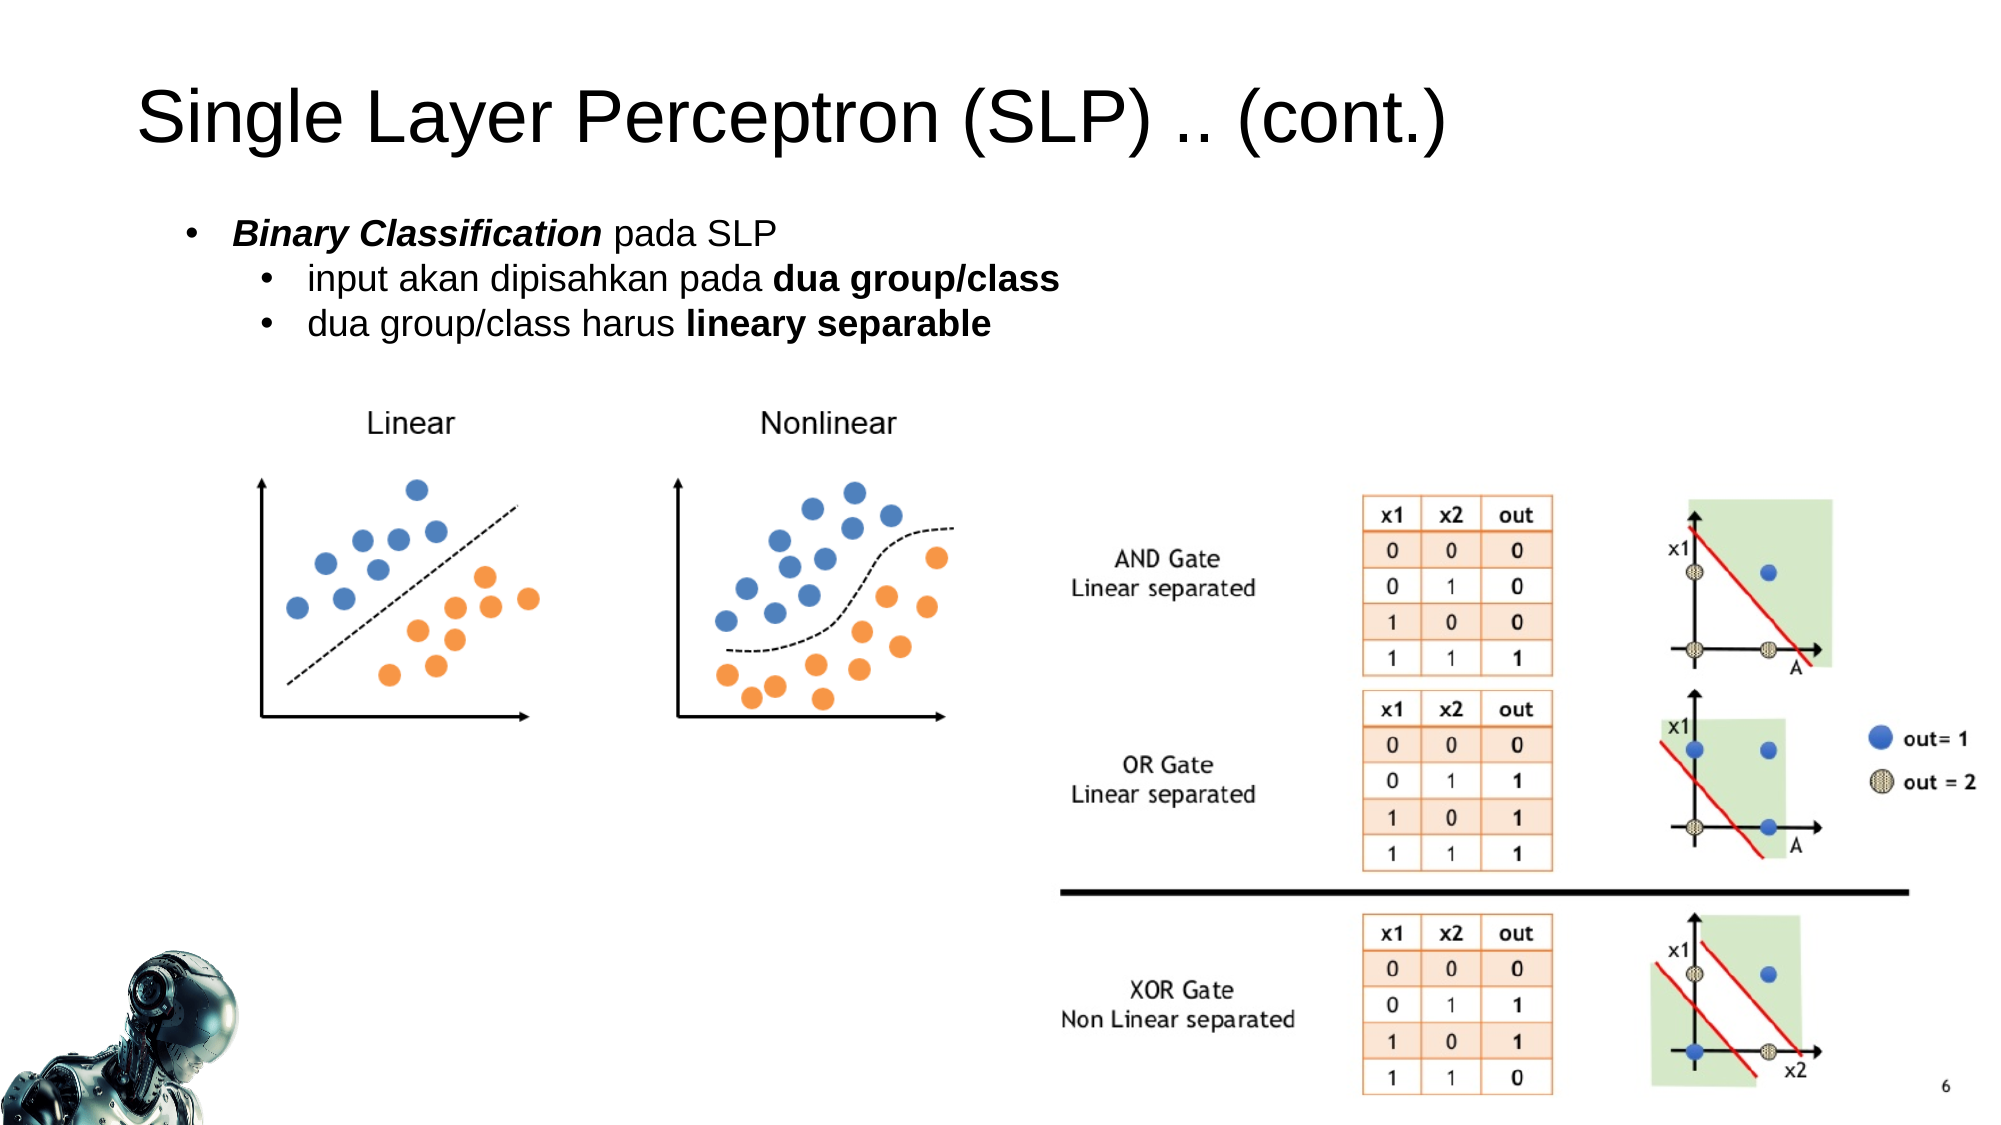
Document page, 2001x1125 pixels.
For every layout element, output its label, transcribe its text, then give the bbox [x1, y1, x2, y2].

text_box Single Layer Perceptron (SLP) .. (cont.) [121, 60, 1465, 165]
picture [0, 950, 241, 1125]
text_box Binary Classification pada SLP input akan dipisahkan pada dua group/class dua group/class harus lineary separable [170, 202, 1076, 352]
picture [1031, 476, 1980, 1106]
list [177, 352, 1054, 772]
